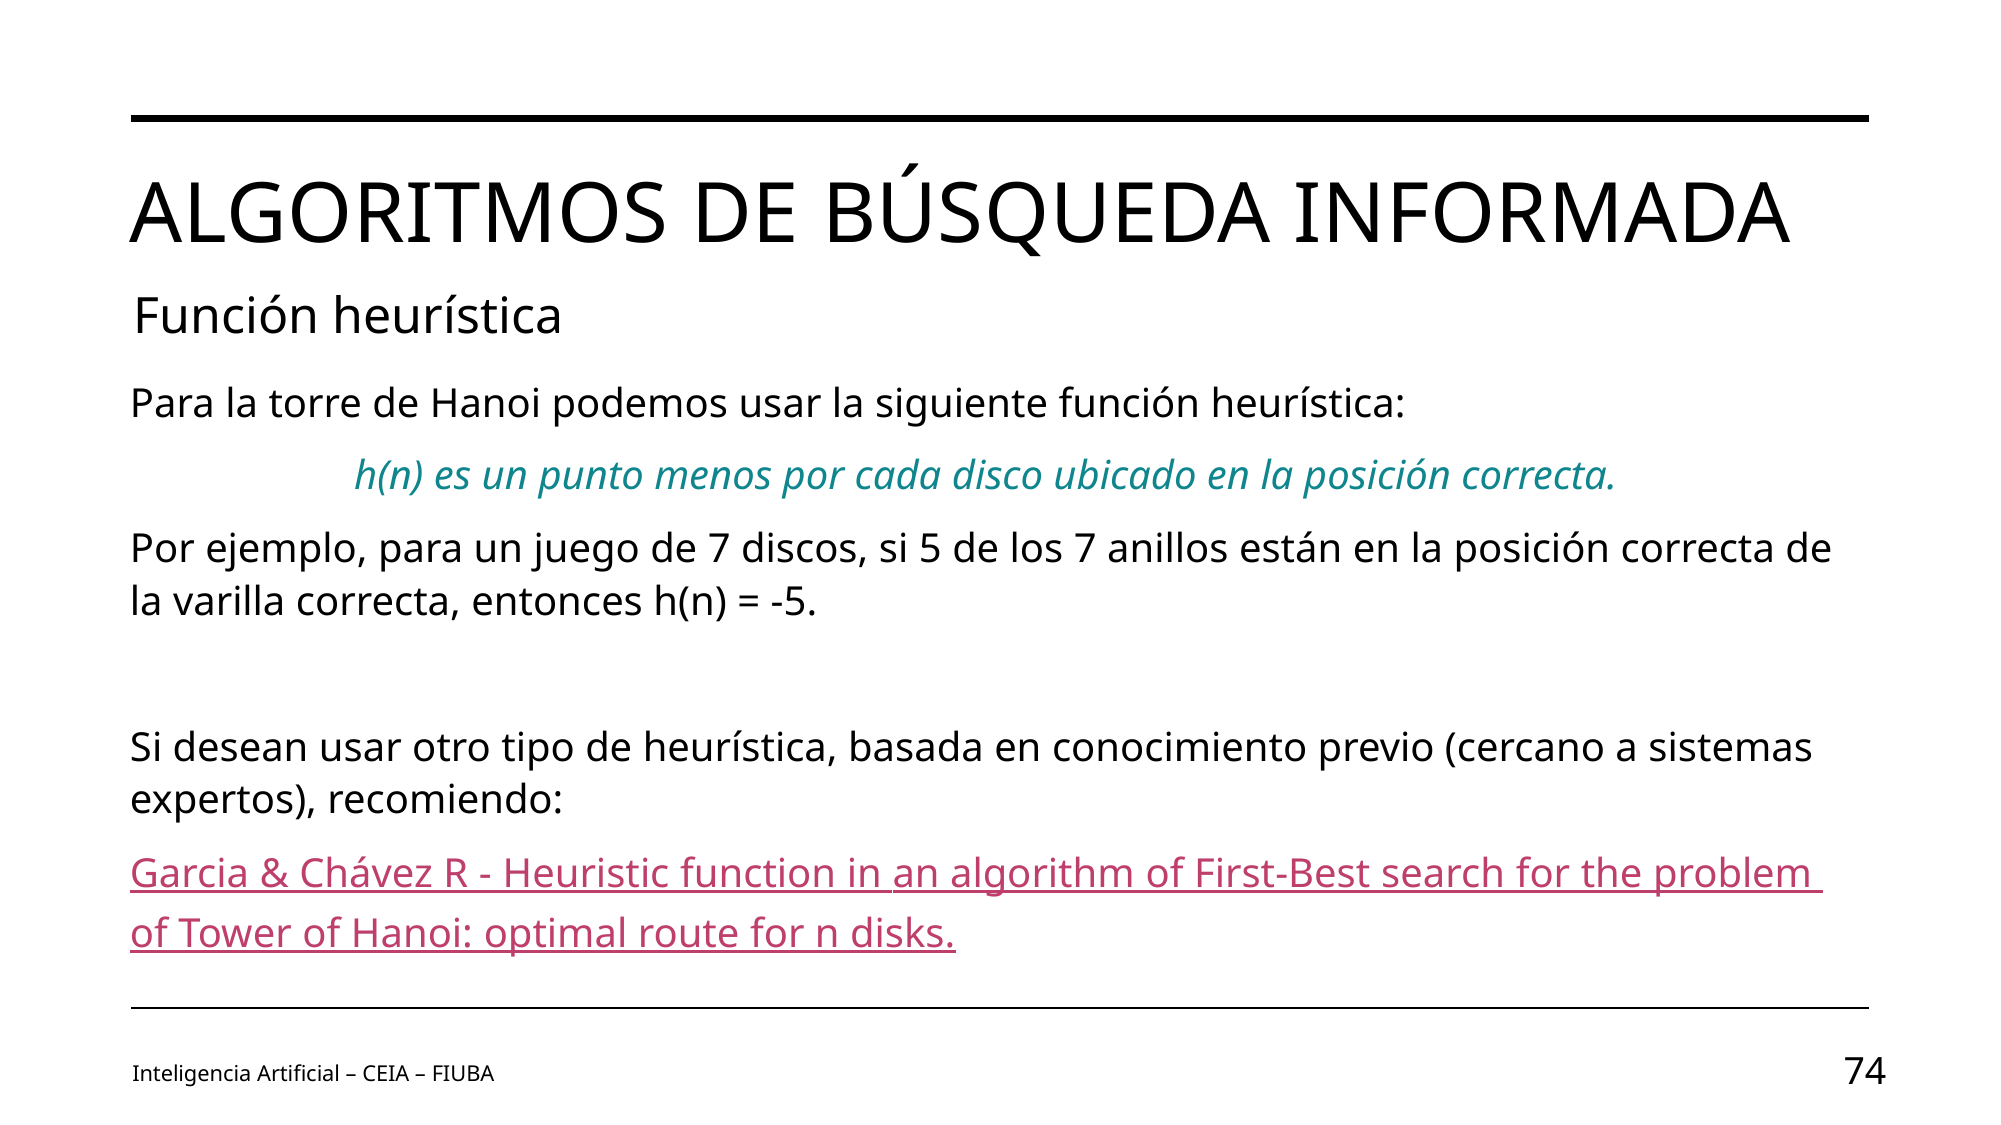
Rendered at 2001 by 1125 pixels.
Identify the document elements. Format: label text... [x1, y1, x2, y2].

footer Inteligencia Artificial – CEIA – FIUBA [117, 1042, 862, 1103]
title Algoritmos de Búsqueda Informada [114, 151, 1869, 365]
slide_number 74 [1791, 1042, 1902, 1103]
text_box Función heurística [118, 275, 1377, 351]
list Para la torre de Hanoi podemos usar la siguiente función heurística: h(n) es un punto menos por cada disco ubicado en la posición correcta. Por ejemplo, para un juego de 7 discos, si 5 de los 7 anillos están en la posición correcta de la varilla correcta, entonces h(n) = -5. Si desean usar otro tipo de heurística, basada en conocimiento previo (cercano a sistemas expertos), recomiendo: Garcia & Chávez R - Heuristic function in an algorithm of First-Best search for the problem of Tower of Hanoi: optimal route for n disks. [114, 365, 1869, 973]
